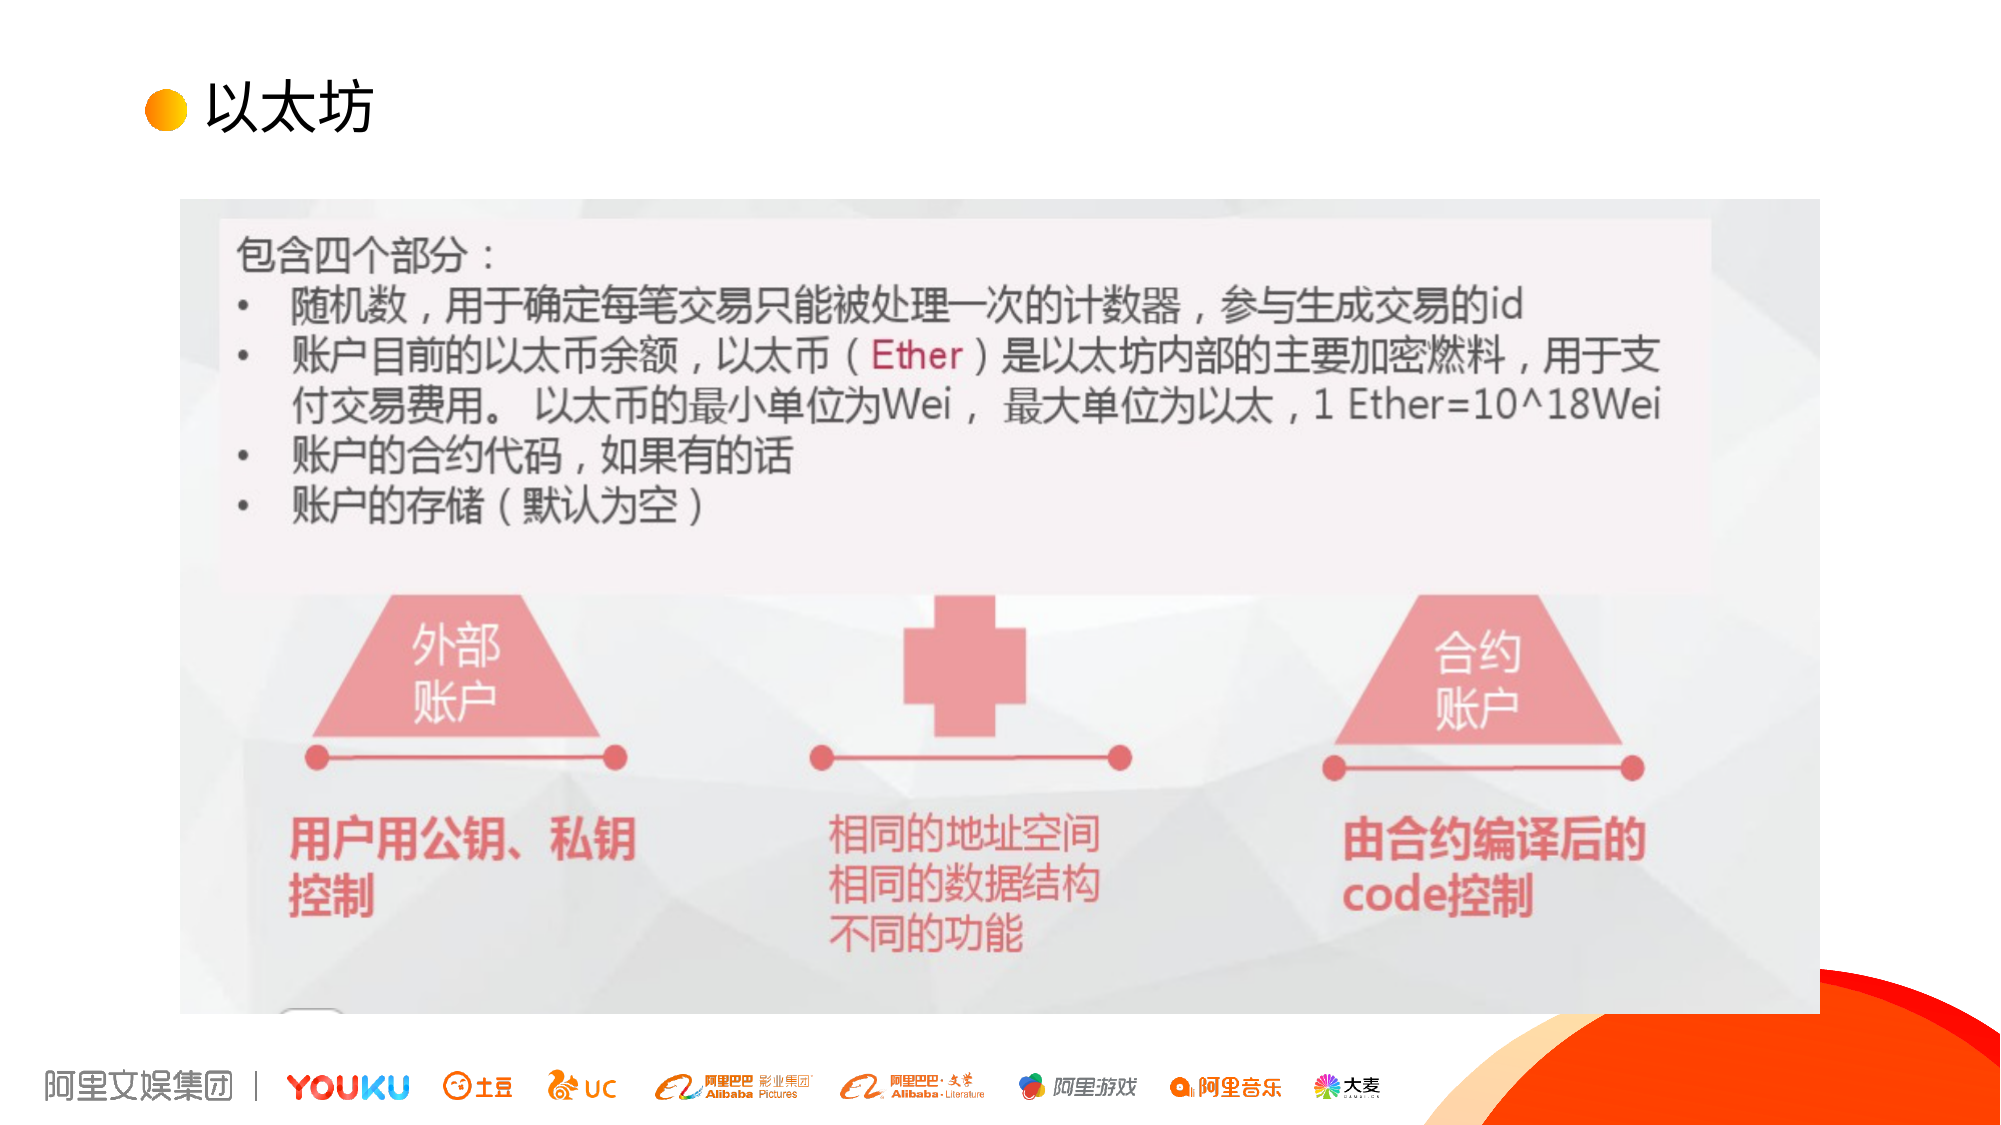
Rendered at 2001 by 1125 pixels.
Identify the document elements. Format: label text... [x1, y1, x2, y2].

picture [1314, 1074, 1380, 1099]
picture [443, 1071, 512, 1100]
picture [655, 1074, 813, 1100]
picture [548, 1069, 616, 1100]
picture [1170, 1077, 1281, 1097]
picture [1019, 1073, 1137, 1100]
picture [145, 89, 186, 131]
picture [287, 1075, 409, 1100]
picture [840, 1072, 984, 1099]
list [180, 199, 1820, 1014]
picture [45, 1069, 232, 1101]
title 以太坊 [186, 59, 1863, 159]
